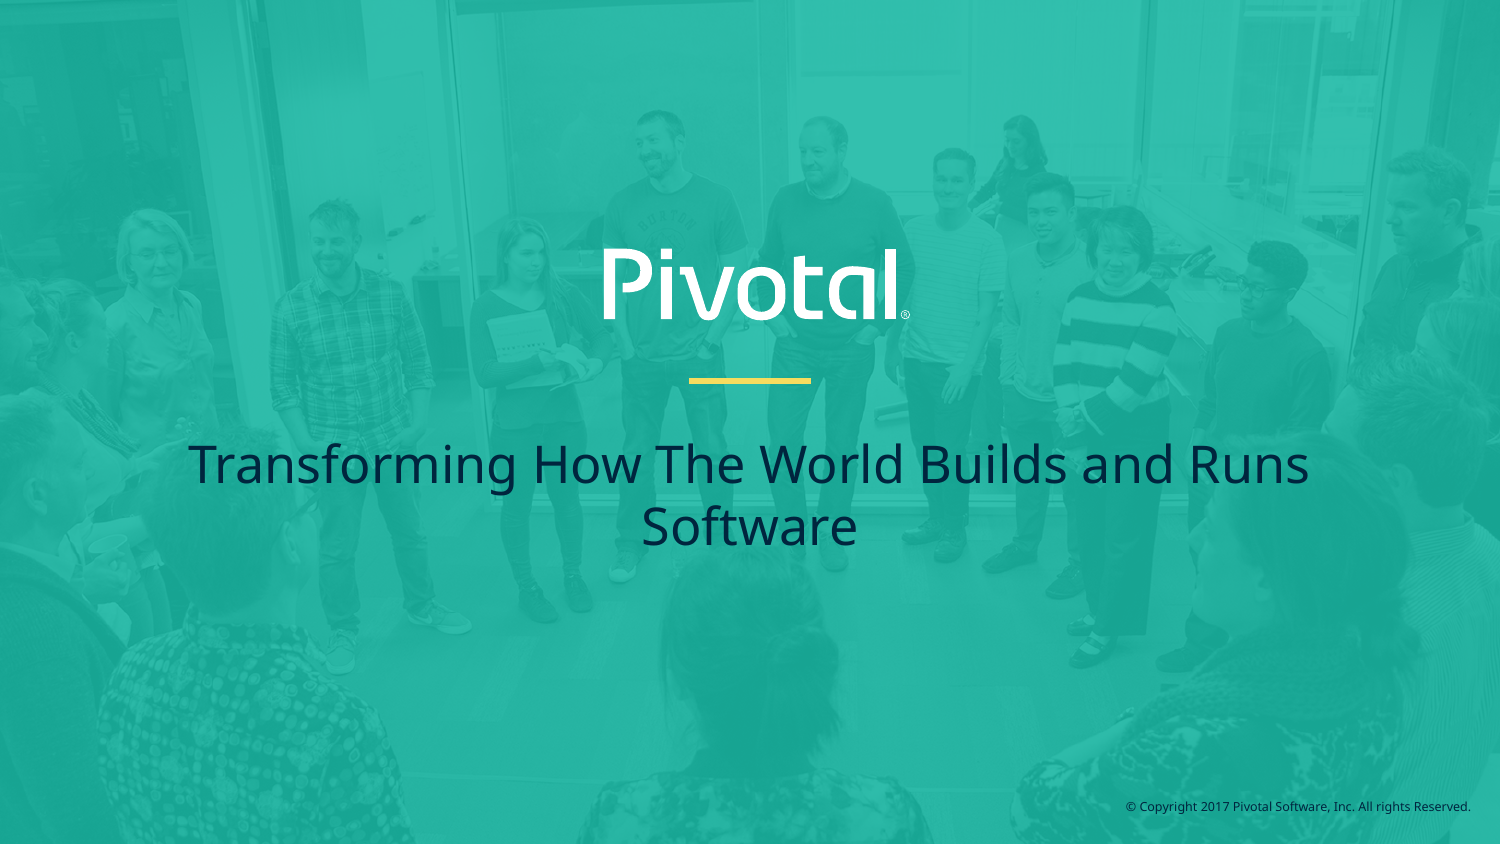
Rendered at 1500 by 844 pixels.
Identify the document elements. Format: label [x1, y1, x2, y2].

text_box [603, 248, 911, 321]
picture [0, 0, 1500, 844]
